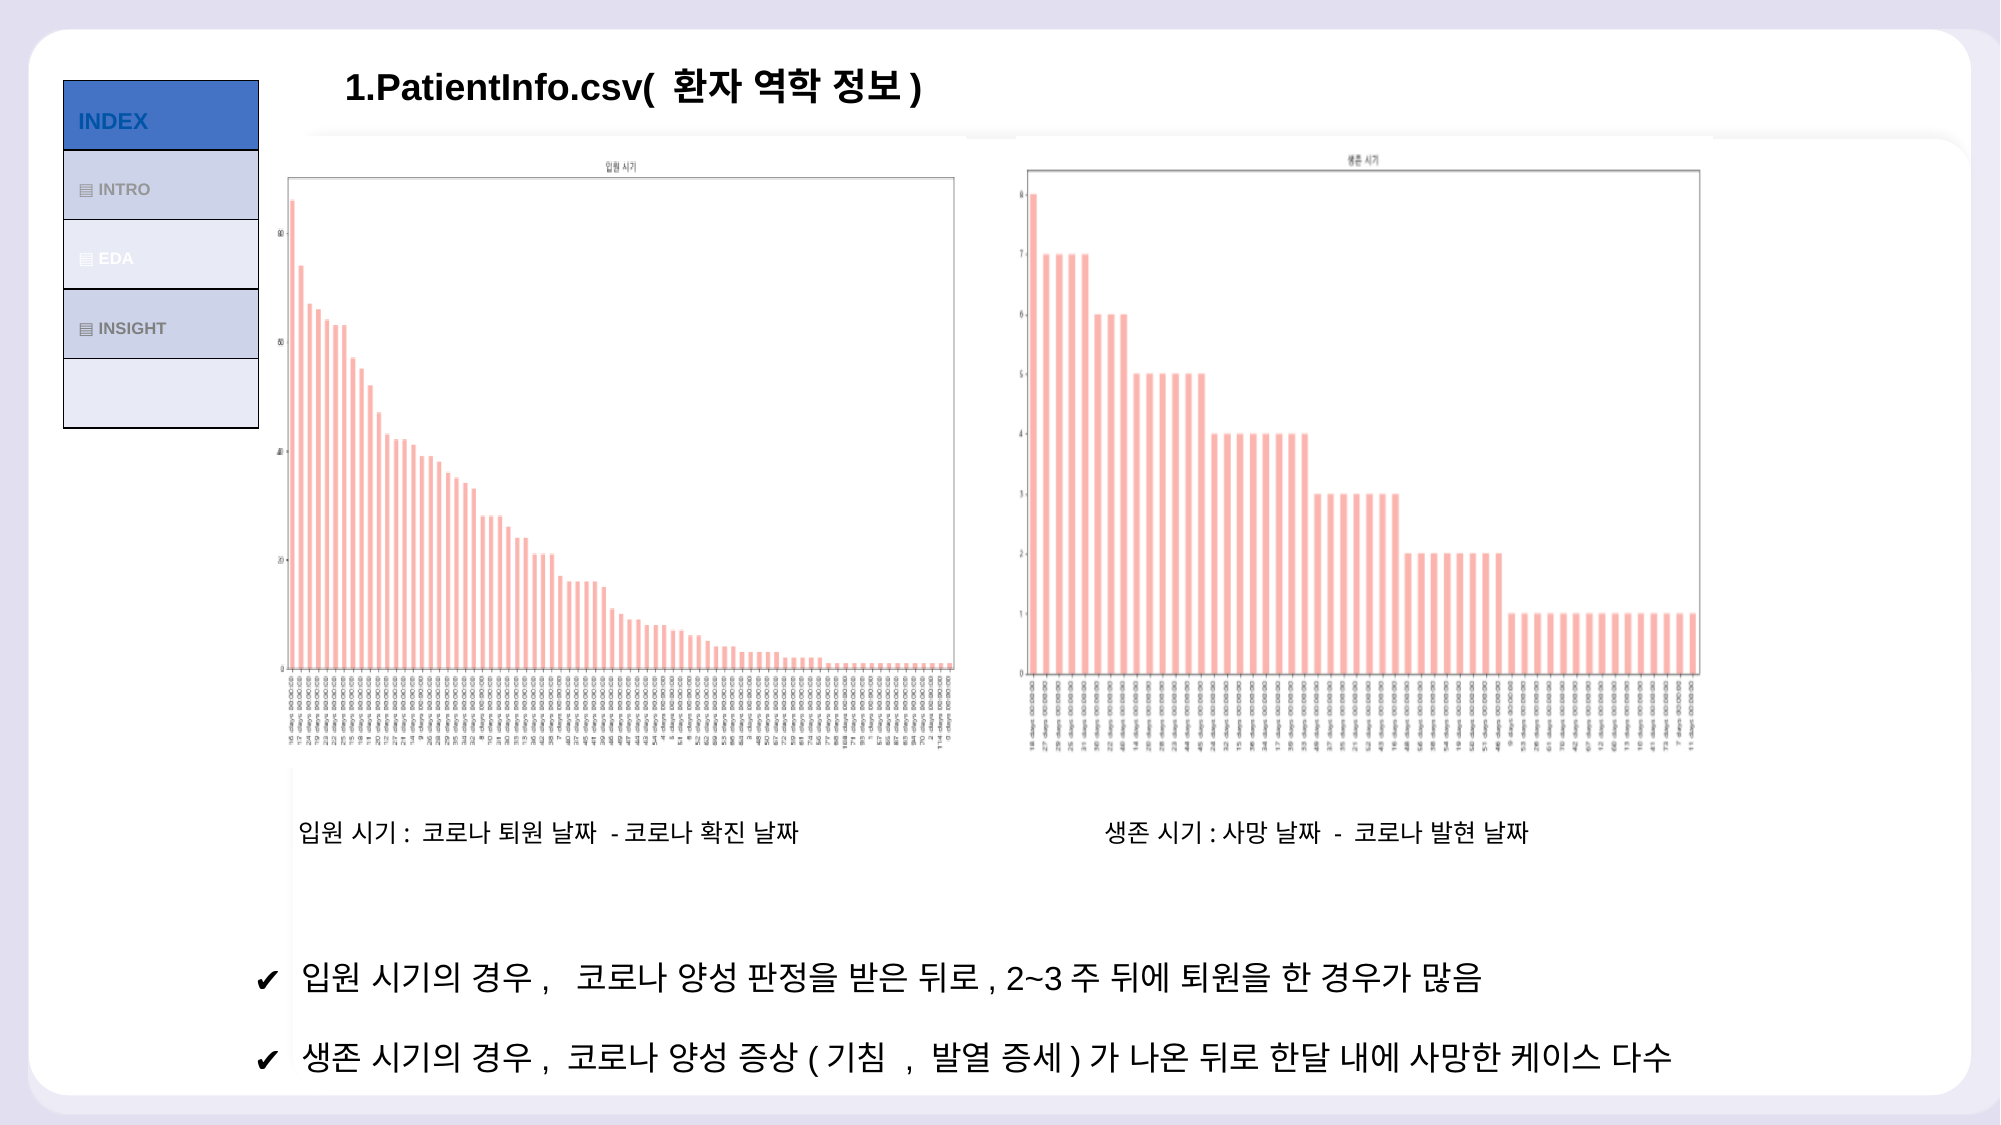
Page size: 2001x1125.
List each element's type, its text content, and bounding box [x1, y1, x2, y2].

title 1.PatientInfo.csv( 환자 역학 정보) [329, 60, 1413, 116]
text_box 입원 시기: 코로나 퇴원 날짜 -코로나 확진 날짜 [283, 810, 919, 856]
text_box 생존 시기:사망 날짜 - 코로나 발현 날짜 [1089, 810, 1641, 856]
text_box 입원 시기의 경우, 코로나 양성 판정을 받은 뒤로, 2~3주 뒤에 퇴원을 한 경우가 많음 생존 시기의 경우, 코로나 양성 증상(기침 , 발열 증세)가 나온 뒤로 한달 내에 사망한 케이스 다수 [239, 910, 1883, 1085]
picture [268, 136, 966, 768]
picture [1016, 136, 1713, 768]
